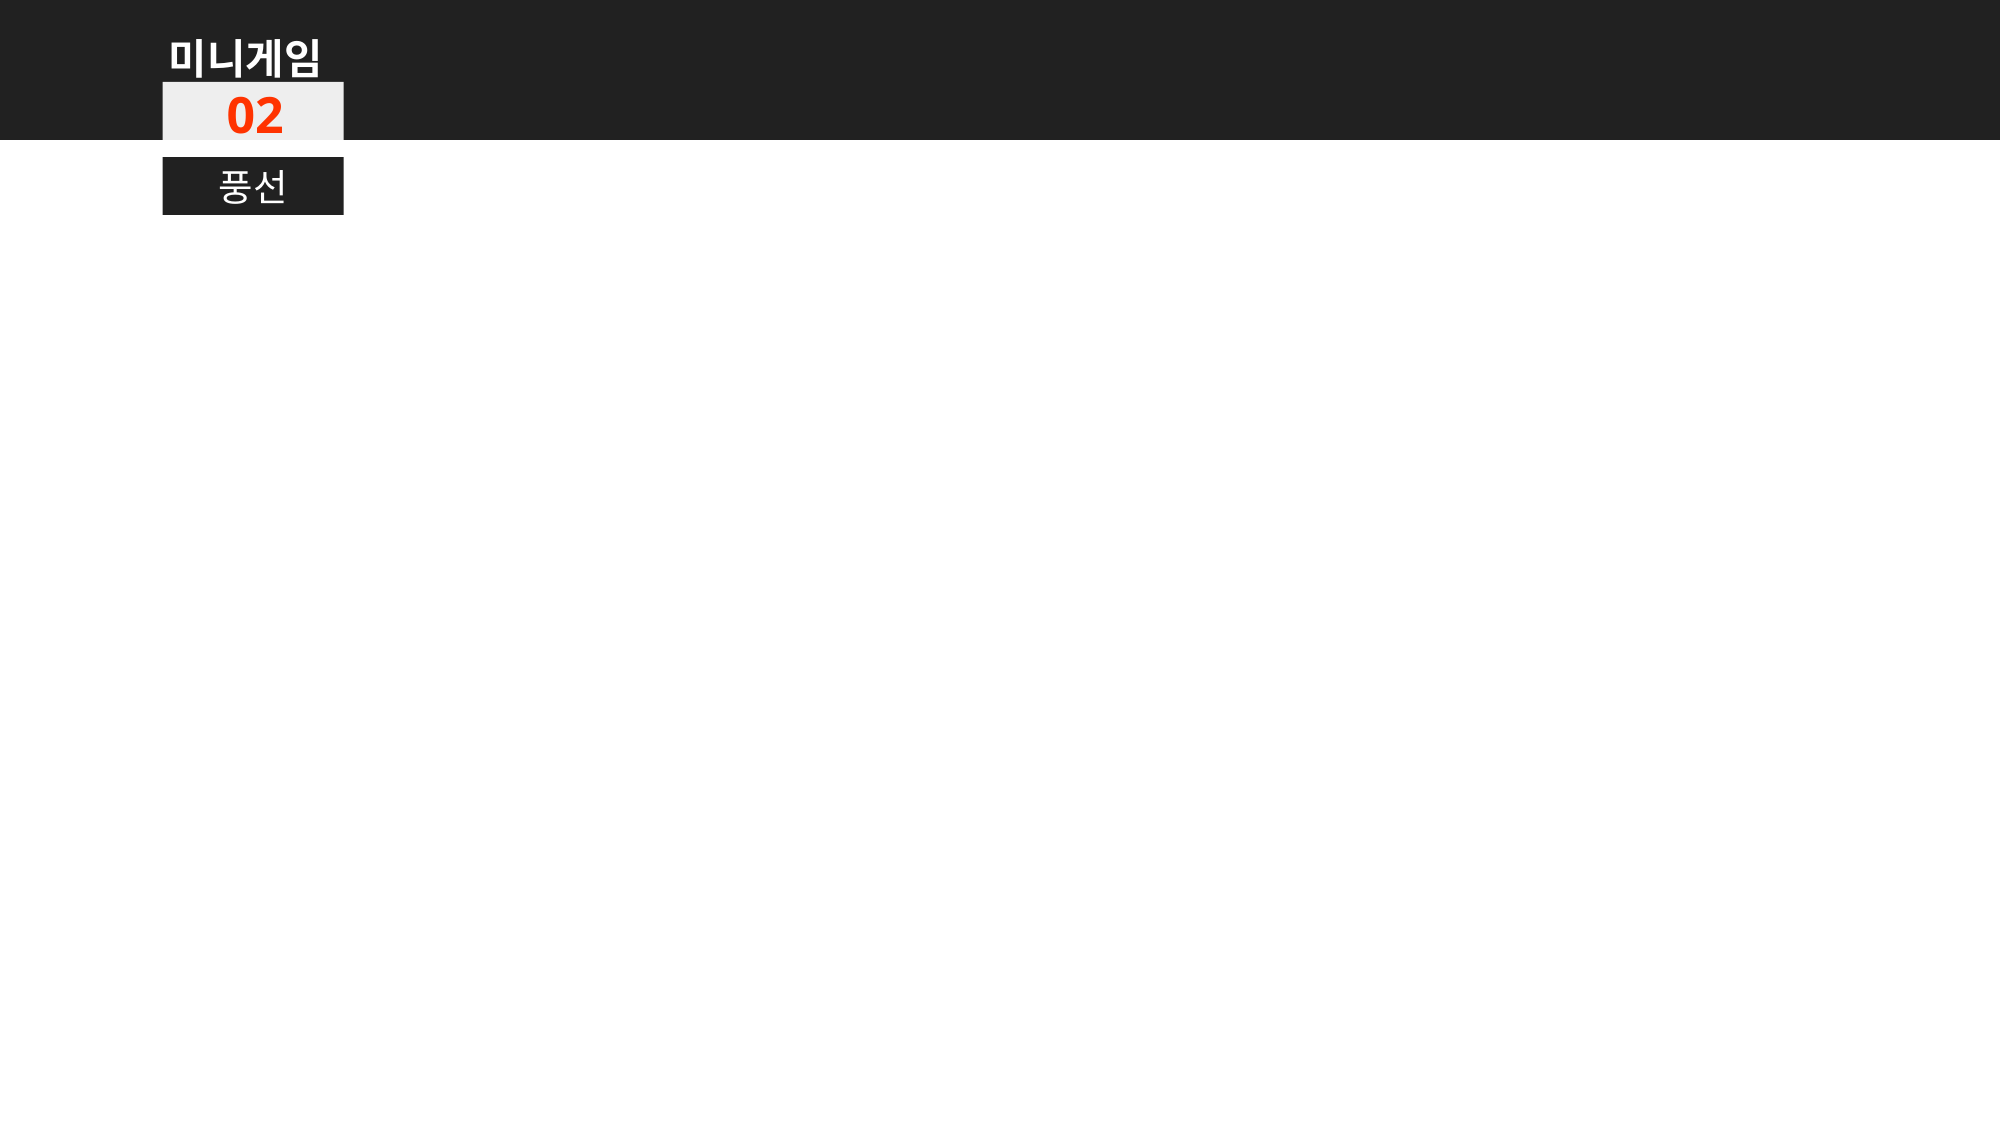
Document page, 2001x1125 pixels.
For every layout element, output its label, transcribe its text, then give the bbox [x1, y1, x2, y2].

text_box [0, 0, 161, 141]
text_box 미니게임 [154, 0, 338, 91]
text_box 풍선 [161, 156, 345, 216]
text_box [161, 81, 211, 141]
text_box 02 [211, 75, 299, 151]
text_box [299, 81, 345, 141]
text_box [338, 0, 2000, 141]
